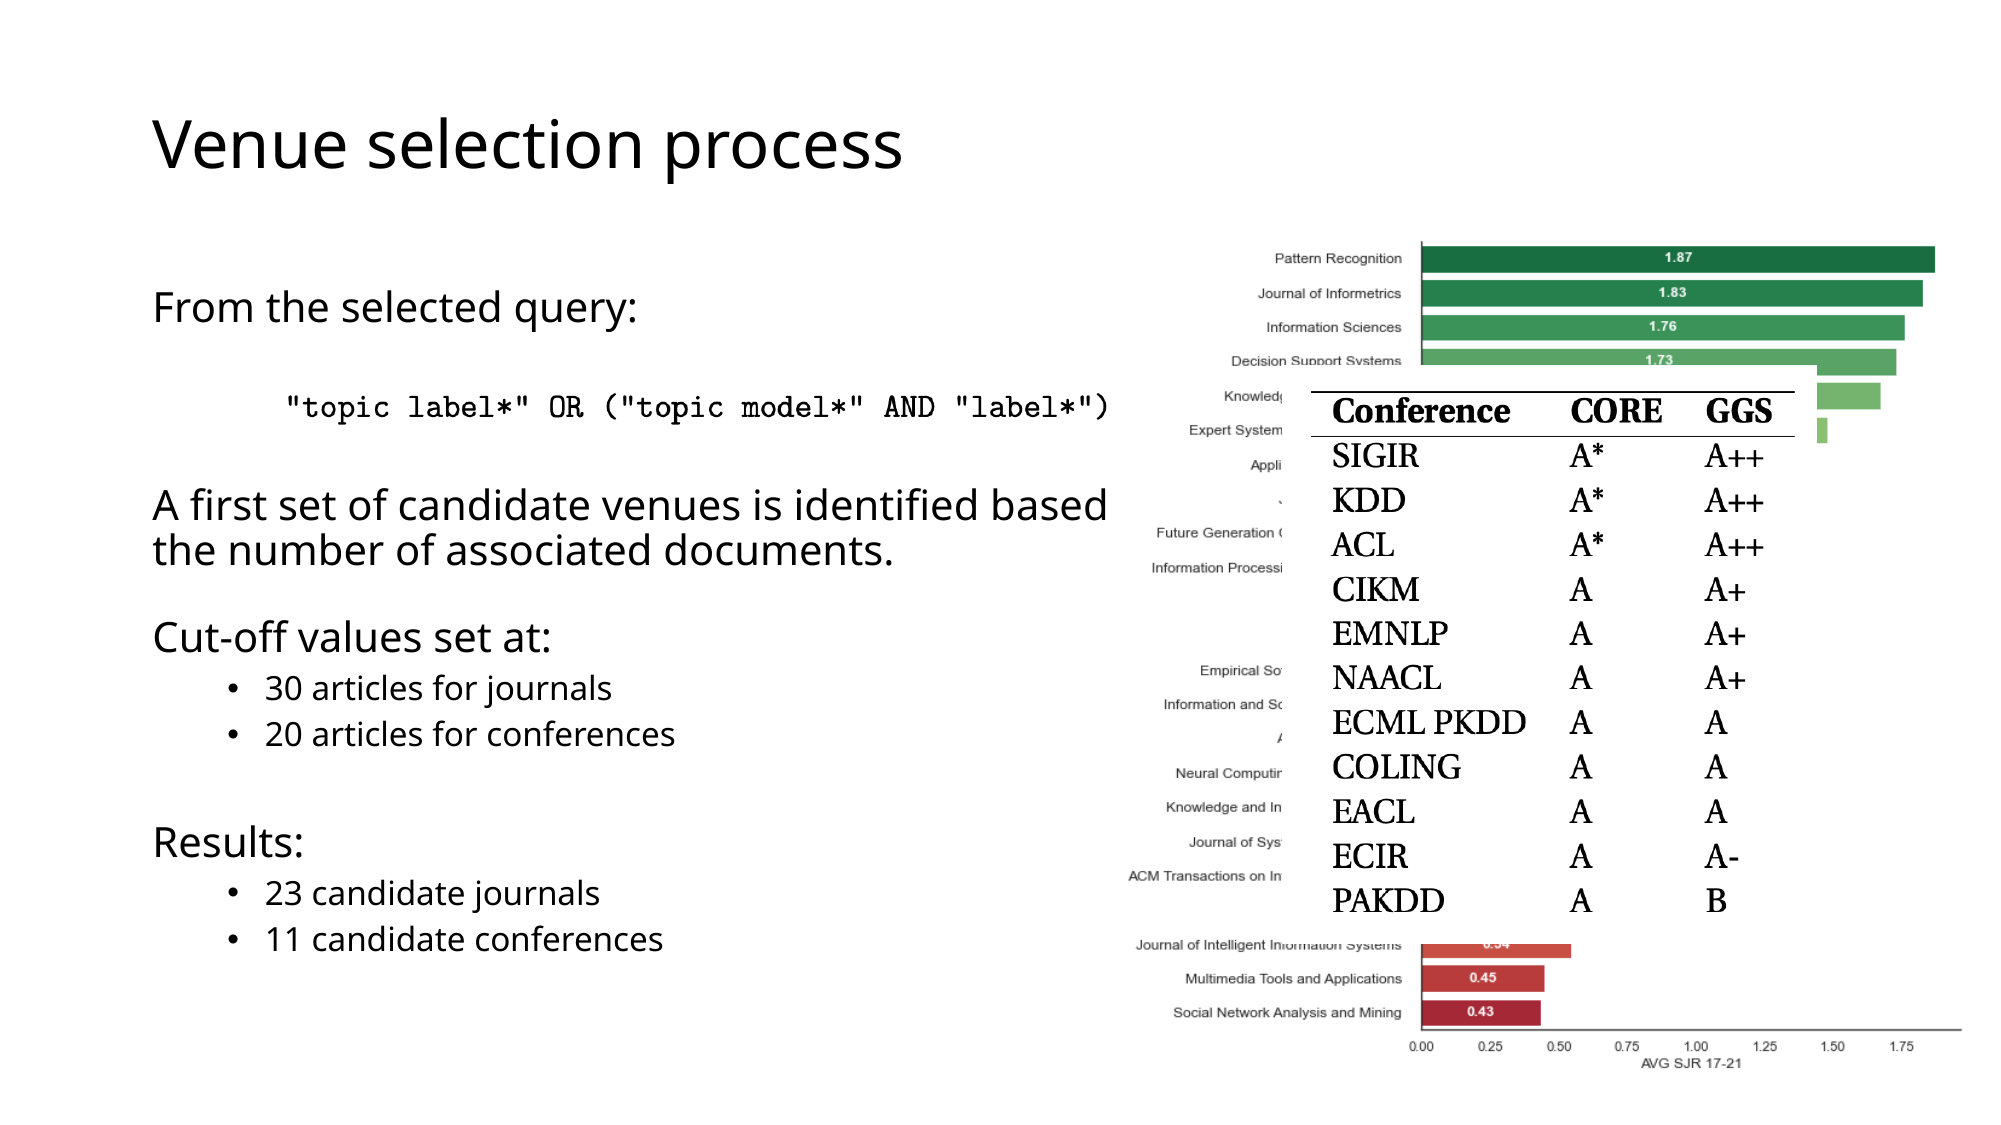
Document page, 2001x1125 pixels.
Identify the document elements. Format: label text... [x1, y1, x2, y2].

text_box From the selected query: A first set of candidate venues is identified based on the number of associated documents. Cut-off values set at: 30 articles for journals 20 articles for conferences Results: 23 candidate journals 11 candidate conferences [137, 279, 1119, 1057]
picture [271, 233, 1969, 1079]
title Venue selection process [137, 88, 1863, 206]
